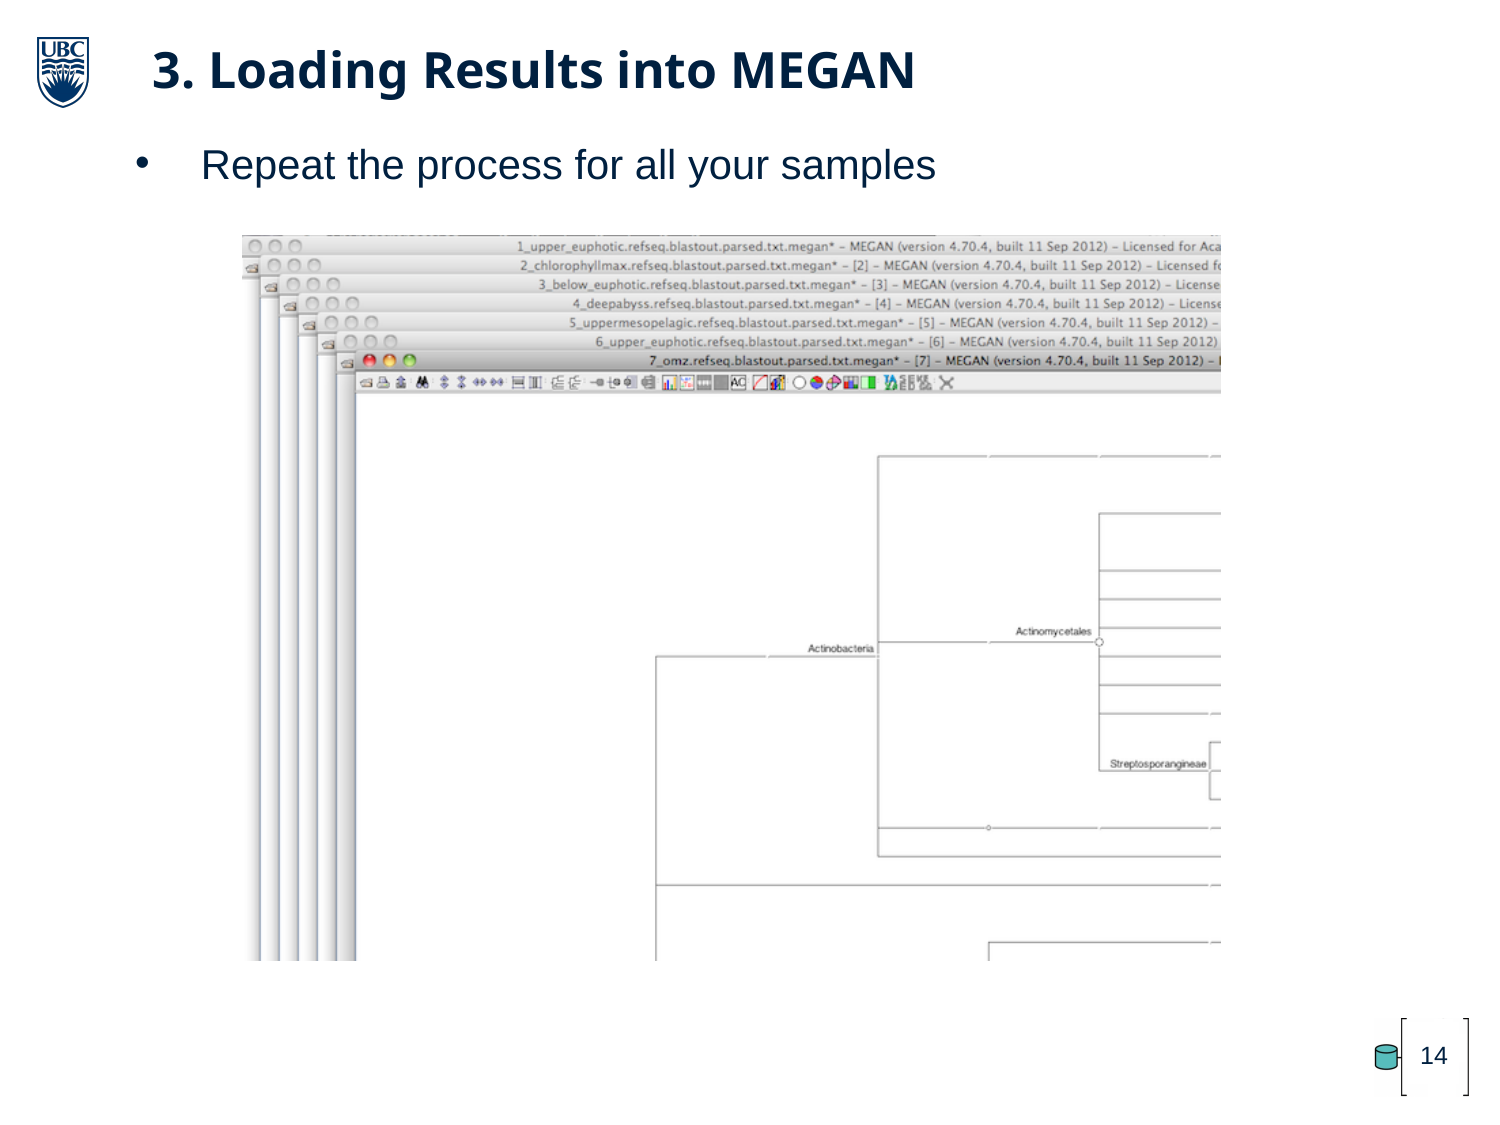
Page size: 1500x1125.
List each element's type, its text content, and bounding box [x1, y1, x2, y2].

text_box Repeat the process for all your samples [120, 120, 1343, 214]
picture [37, 37, 89, 108]
picture [241, 234, 1221, 961]
picture [1374, 1018, 1469, 1097]
slide_number 14 [1399, 1018, 1469, 1091]
list 3. Loading Results into MEGAN [138, 30, 1379, 121]
